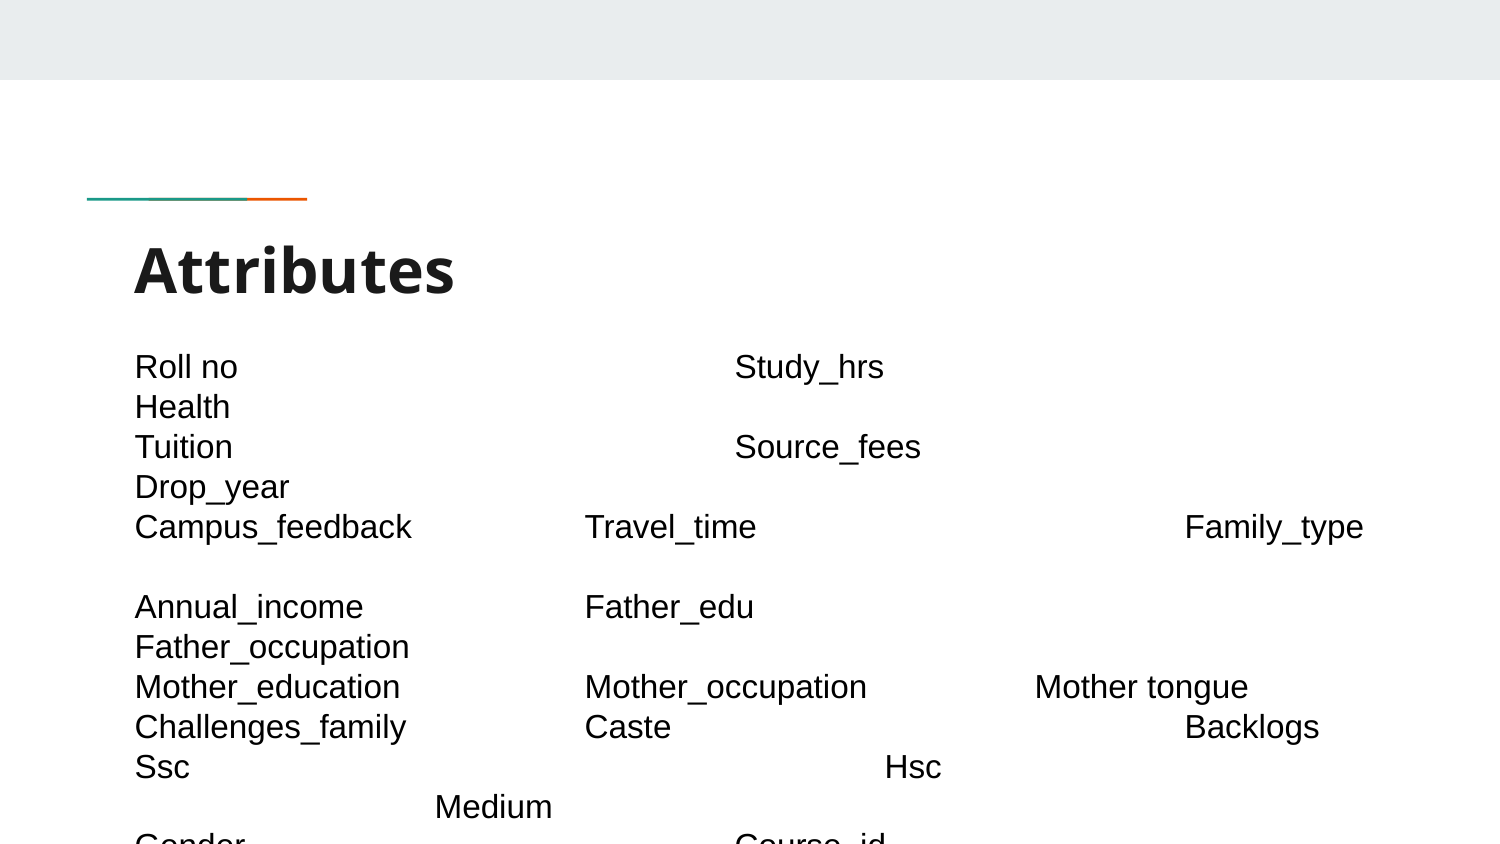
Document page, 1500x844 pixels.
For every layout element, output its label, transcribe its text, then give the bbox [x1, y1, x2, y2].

title Attributes [119, 216, 1381, 305]
text_box Roll no Study_hrs Health Tuition Source_fees Drop_year Campus_feedback Travel_time Family_type Annual_income Father_edu Father_occupation Mother_education Mother_occupation Mother tongue Challenges_family Caste Backlogs Ssc Hsc Medium Gender Course_id Backlog Attendance Test [119, 330, 1430, 743]
